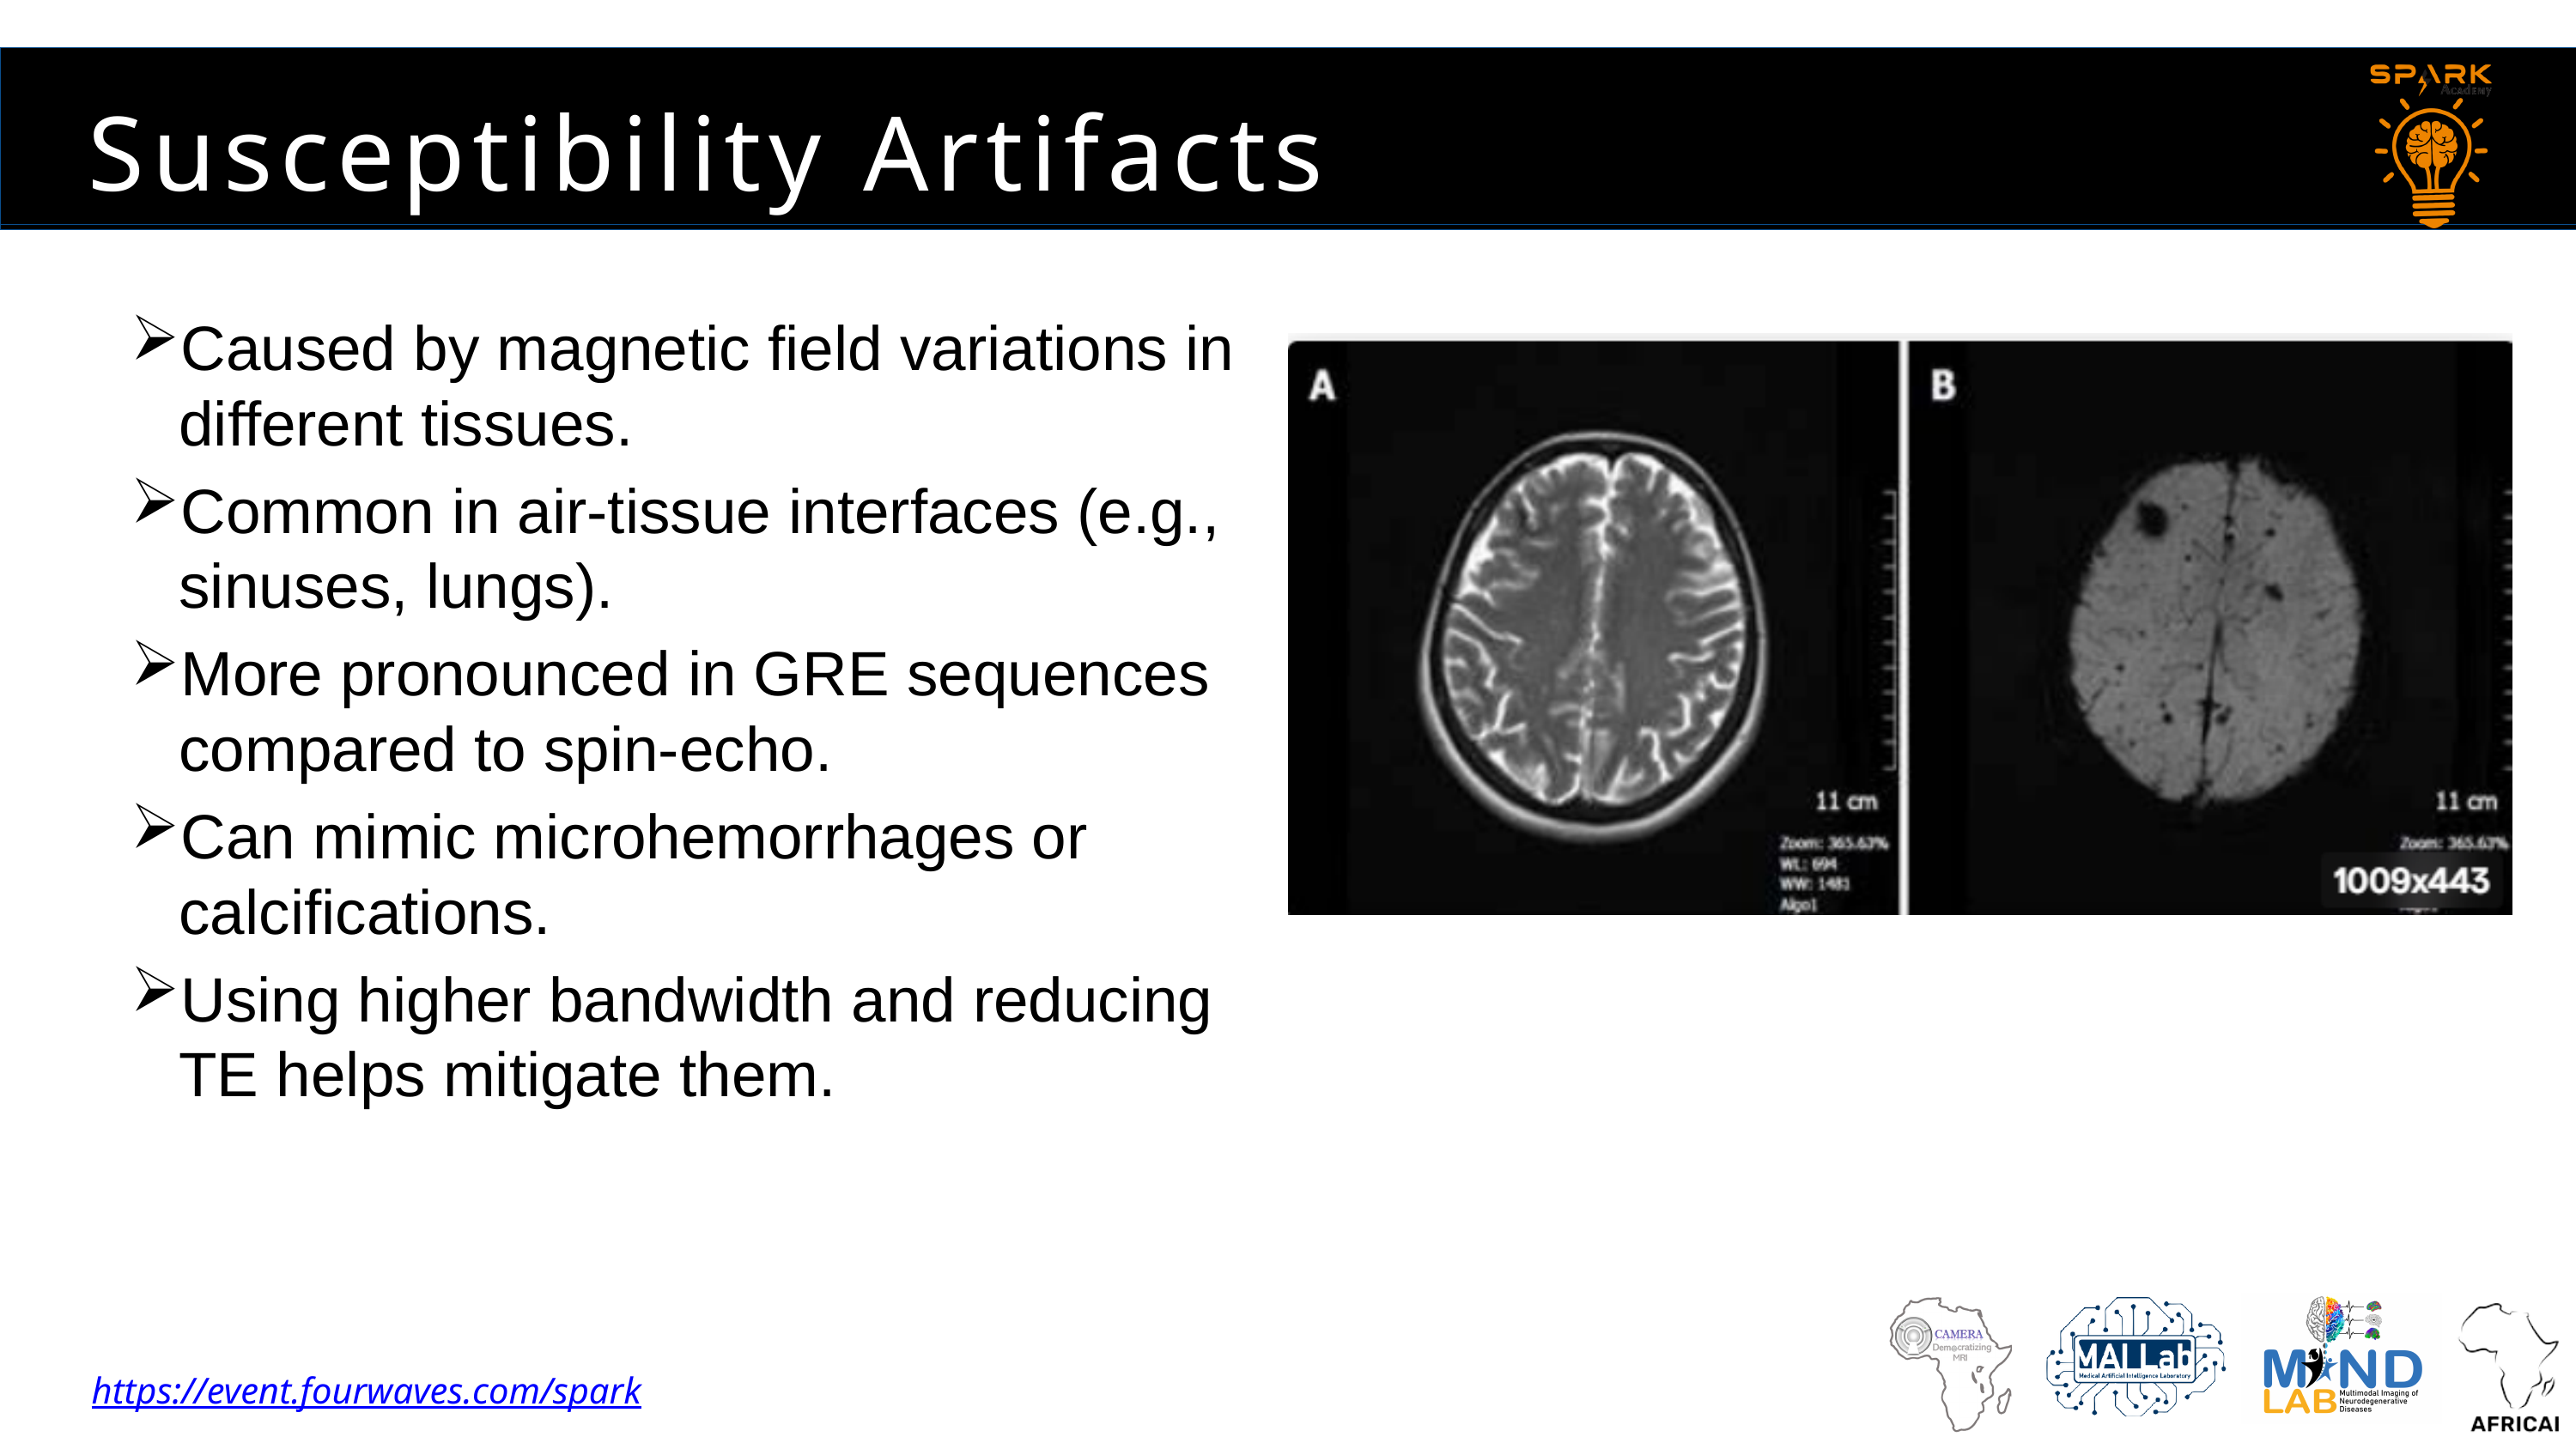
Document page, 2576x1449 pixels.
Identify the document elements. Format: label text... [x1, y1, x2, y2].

text_box https://event.fourwaves.com/spark [48, 1349, 685, 1417]
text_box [1888, 1292, 2568, 1433]
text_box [0, 46, 2576, 231]
picture [1287, 333, 2512, 915]
text_box Caused by magnetic field variations in different tissues. Common in air-tissue interfaces (e.g., sinuses, lungs). More pronounced in GRE sequences compared to spin-echo. Can mimic microhemorrhages or calcifications. Using higher bandwidth and reducing TE helps mitigate them. [118, 301, 1256, 915]
